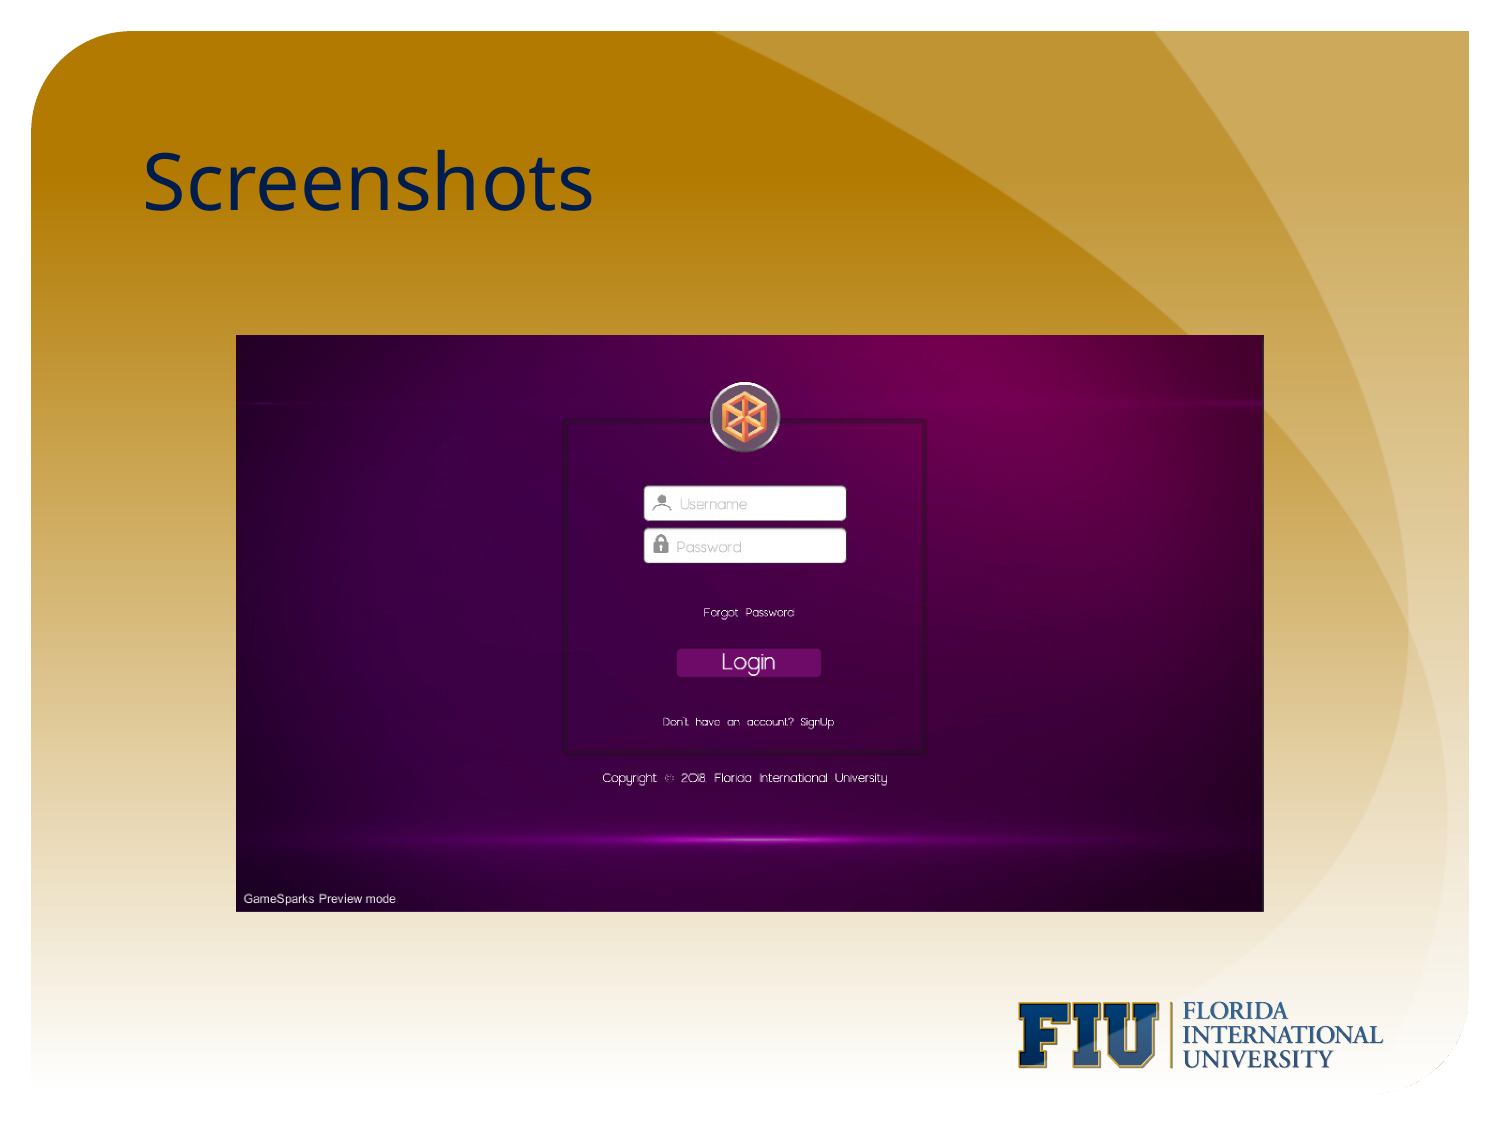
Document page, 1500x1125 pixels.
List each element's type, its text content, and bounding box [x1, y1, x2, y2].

list [127, 249, 1372, 941]
picture [24, 30, 1473, 1094]
title Screenshots [127, 62, 1372, 234]
